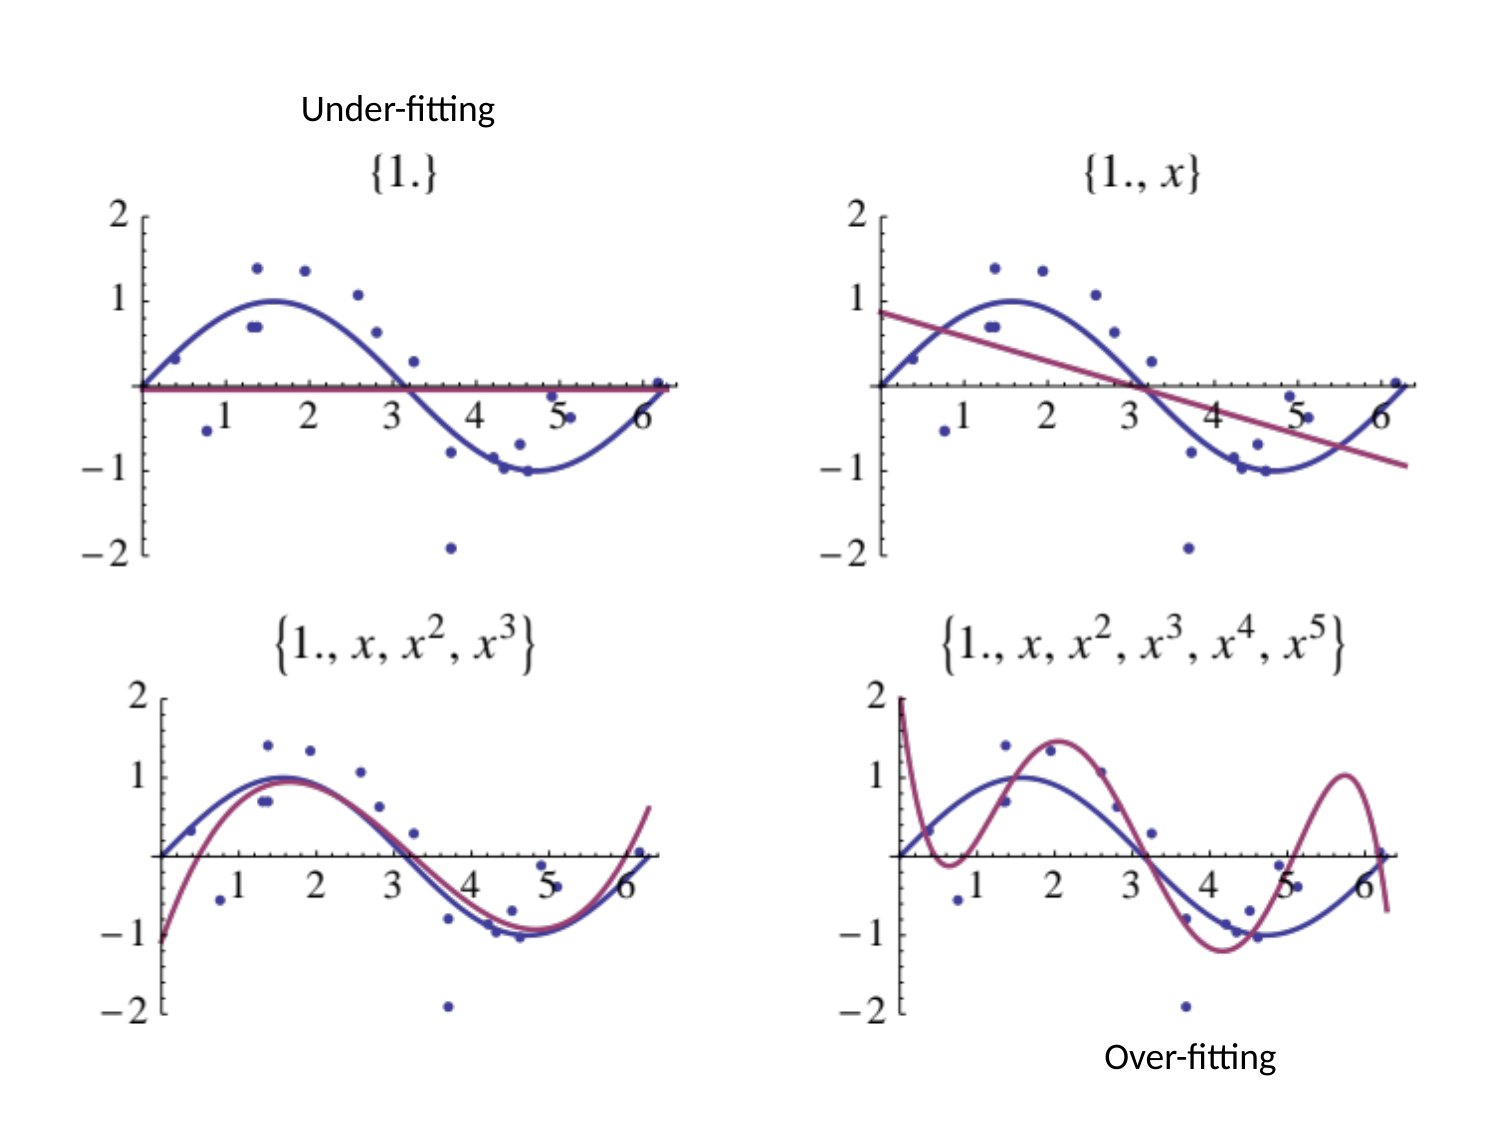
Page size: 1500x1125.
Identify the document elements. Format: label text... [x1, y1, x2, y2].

text_box Under-fitting [286, 76, 511, 137]
picture [62, 149, 1467, 1038]
text_box Over-fitting [1089, 1046, 1292, 1085]
